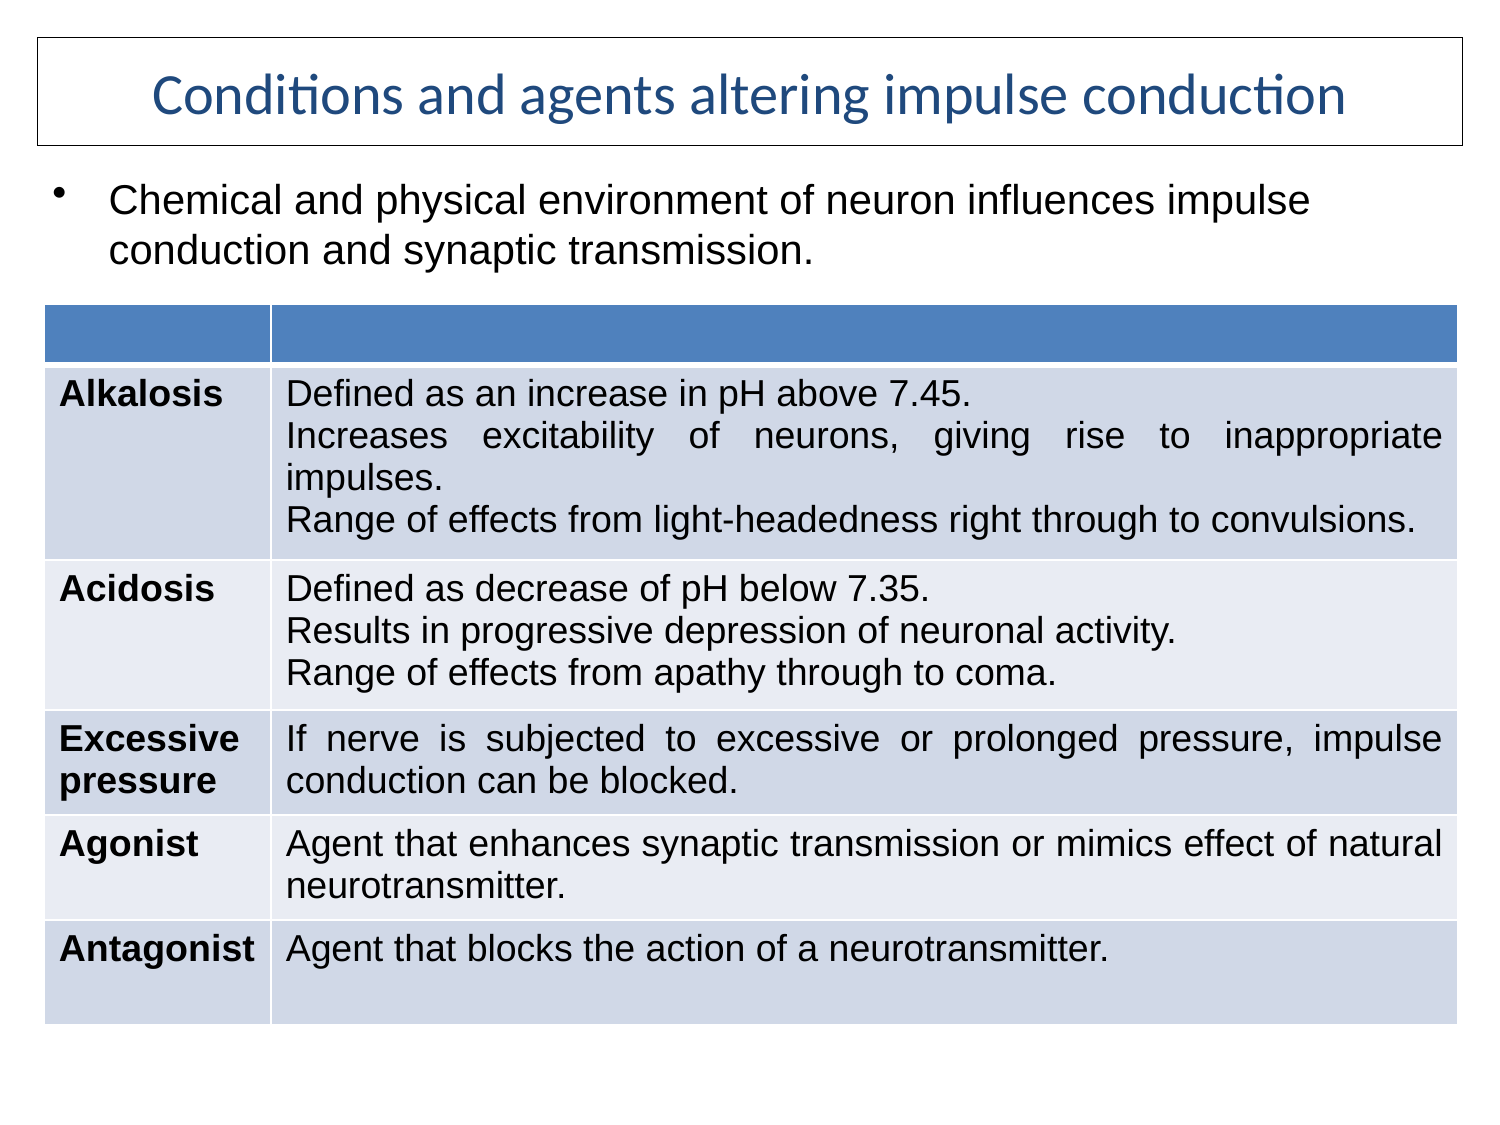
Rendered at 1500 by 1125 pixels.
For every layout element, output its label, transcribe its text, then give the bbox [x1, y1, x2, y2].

table_cell Agonist [45, 816, 270, 919]
table_cell Agent that enhances synaptic transmission or mimics effect of natural neurotransmitter. [272, 816, 1457, 919]
table_cell Acidosis [45, 561, 270, 709]
text_box Conditions and agents altering impulse conduction [37, 37, 1463, 146]
table_cell Alkalosis [45, 368, 270, 559]
table_cell If nerve is subjected to excessive or prolonged pressure, impulse conduction can be blocked. [272, 711, 1457, 814]
table_cell Excessive pressure [45, 711, 270, 814]
table_cell Agent that blocks the action of a neurotransmitter. [272, 921, 1457, 1024]
table_cell Antagonist [45, 921, 270, 1024]
text_box Chemical and physical environment of neuron influences impulse conduction and synaptic transmission. [37, 165, 1463, 287]
table_cell Defined as decrease of pH below 7.35. Results in progressive depression of neuronal activity. Range of effects from apathy through to coma. [272, 561, 1457, 709]
table_header [272, 305, 1457, 362]
table_header [45, 305, 270, 362]
table_cell Defined as an increase in pH above 7.45. Increases excitability of neurons, giving rise to inappropriate impulses. Range of effects from light-headedness right through to convulsions. [272, 368, 1457, 559]
